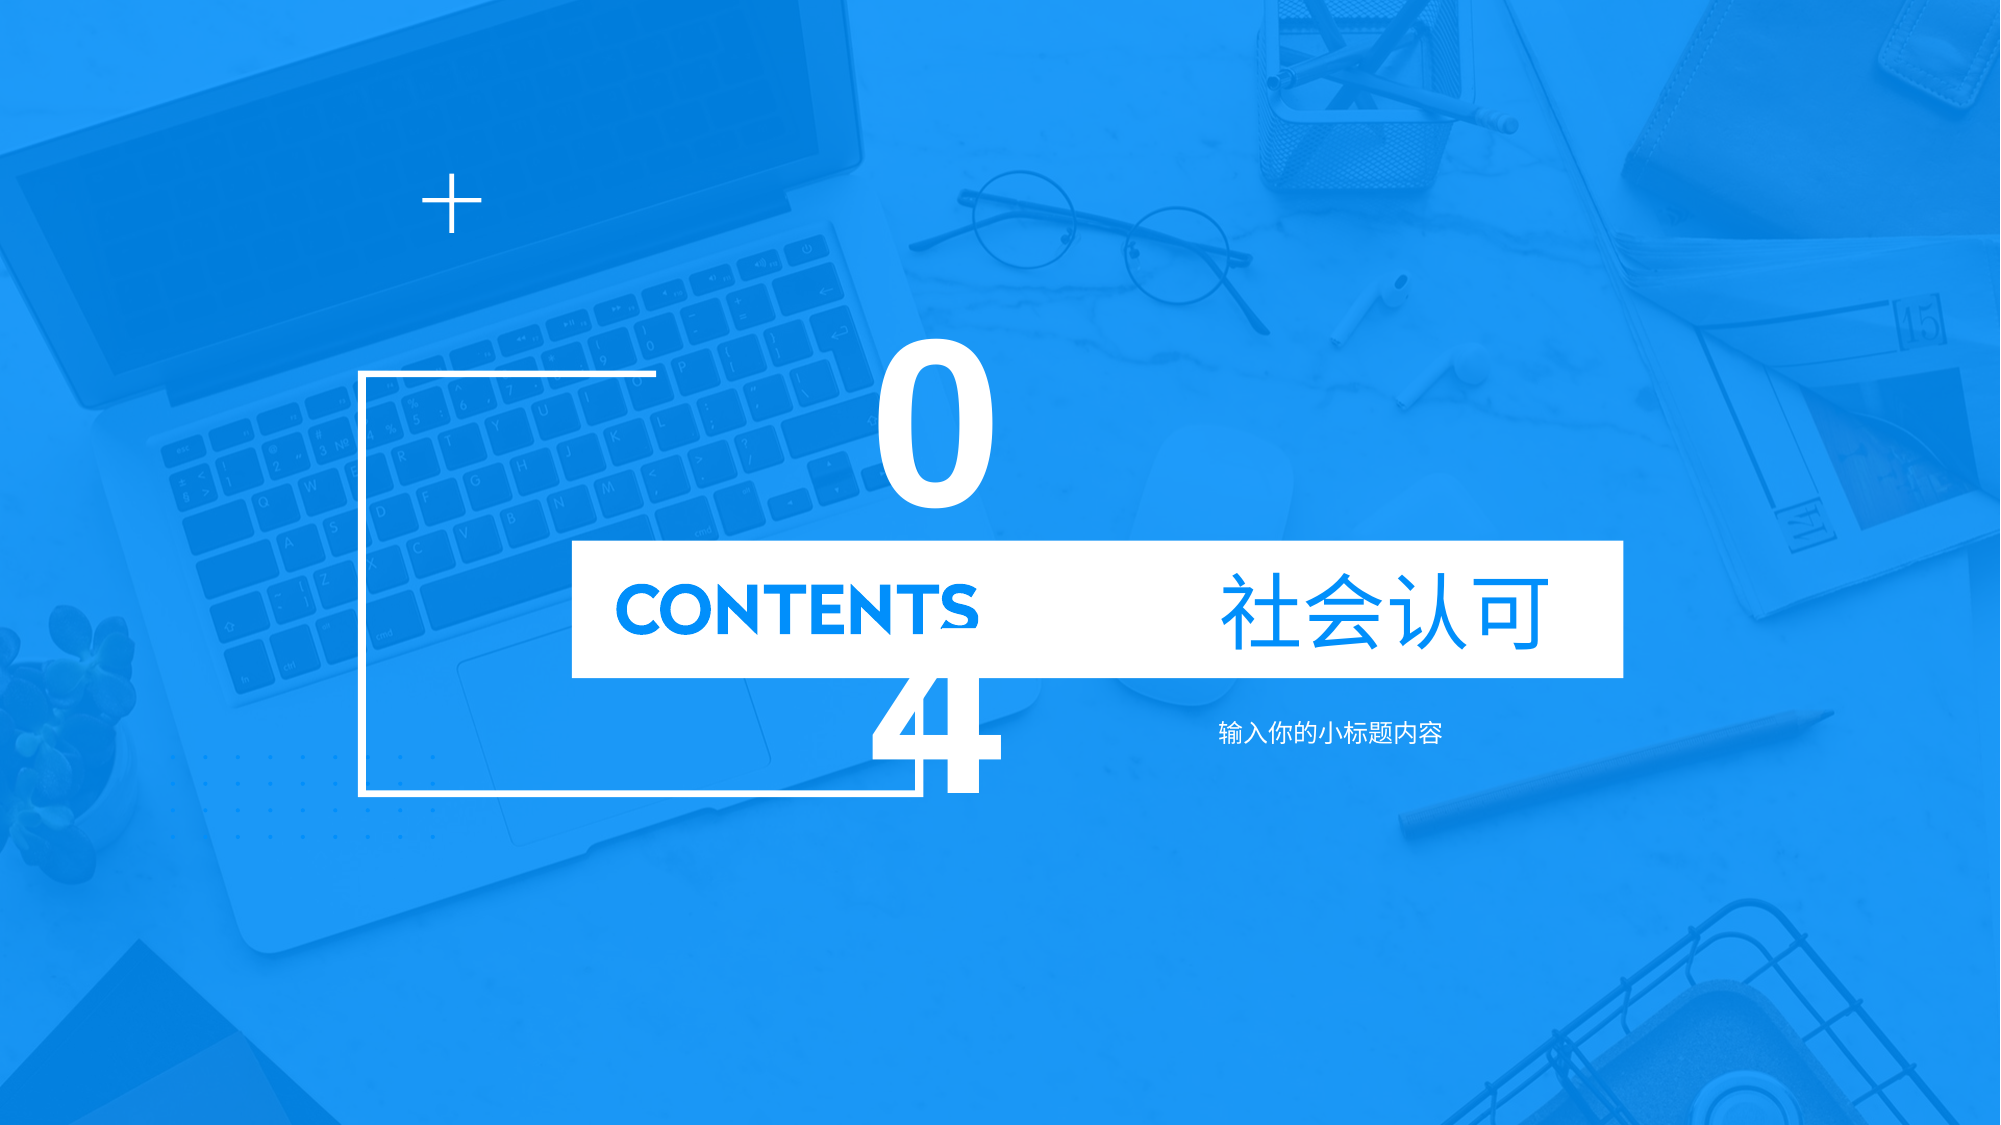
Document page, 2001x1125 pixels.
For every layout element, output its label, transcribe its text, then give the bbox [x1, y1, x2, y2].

list 社会认可 [1204, 552, 1586, 670]
picture [0, 0, 2000, 1125]
list 04 [773, 259, 1018, 565]
text_box 输入你的小标题内容 [1204, 709, 1643, 755]
